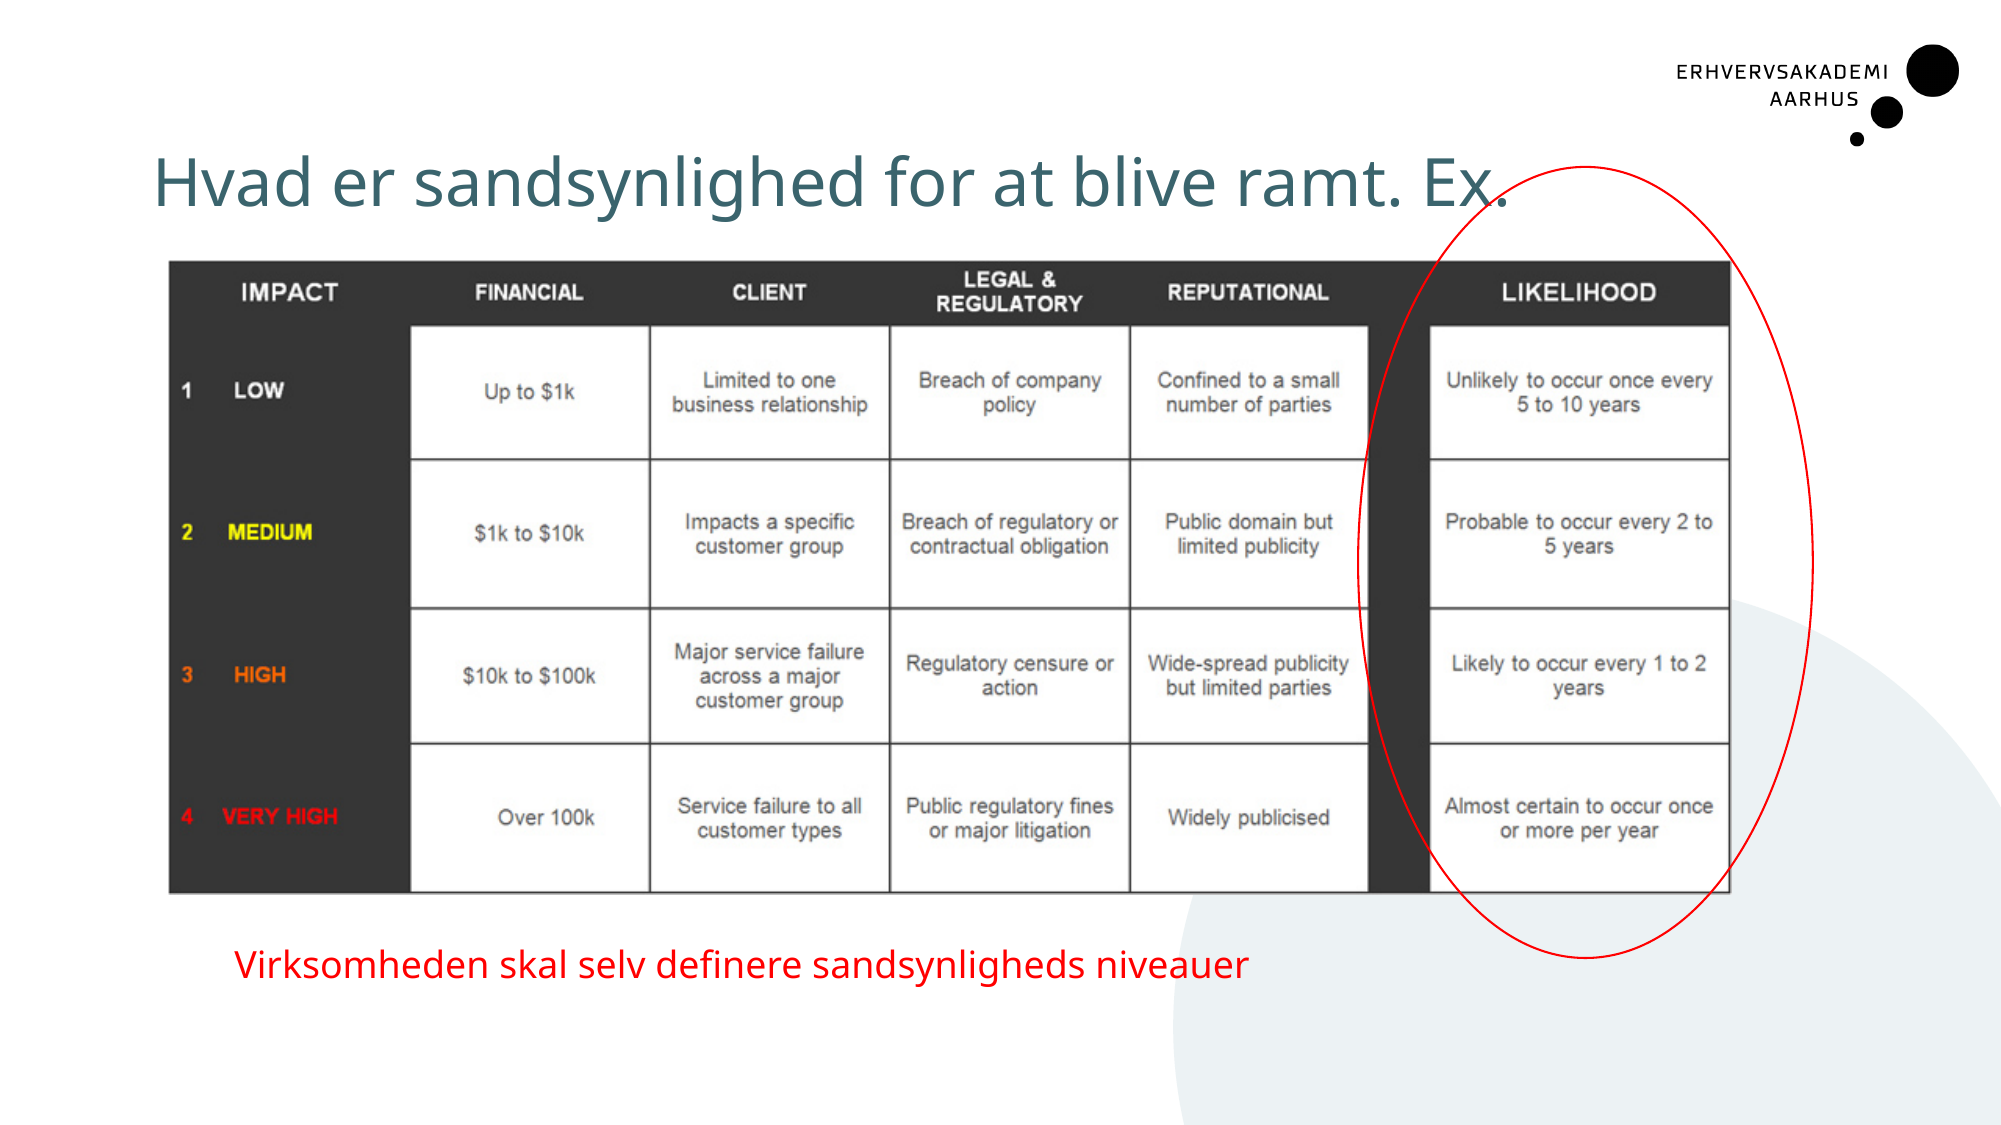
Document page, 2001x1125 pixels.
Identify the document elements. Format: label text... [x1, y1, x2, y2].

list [168, 260, 1732, 895]
title Hvad er sandsynlighed for at blive ramt. Ex. [137, 109, 1863, 261]
text_box [1437, 165, 1814, 867]
text_box [1460, 895, 1710, 960]
picture [1666, 38, 1965, 151]
text_box Virksomheden skal selv definere sandsynligheds niveauer [219, 933, 1266, 994]
